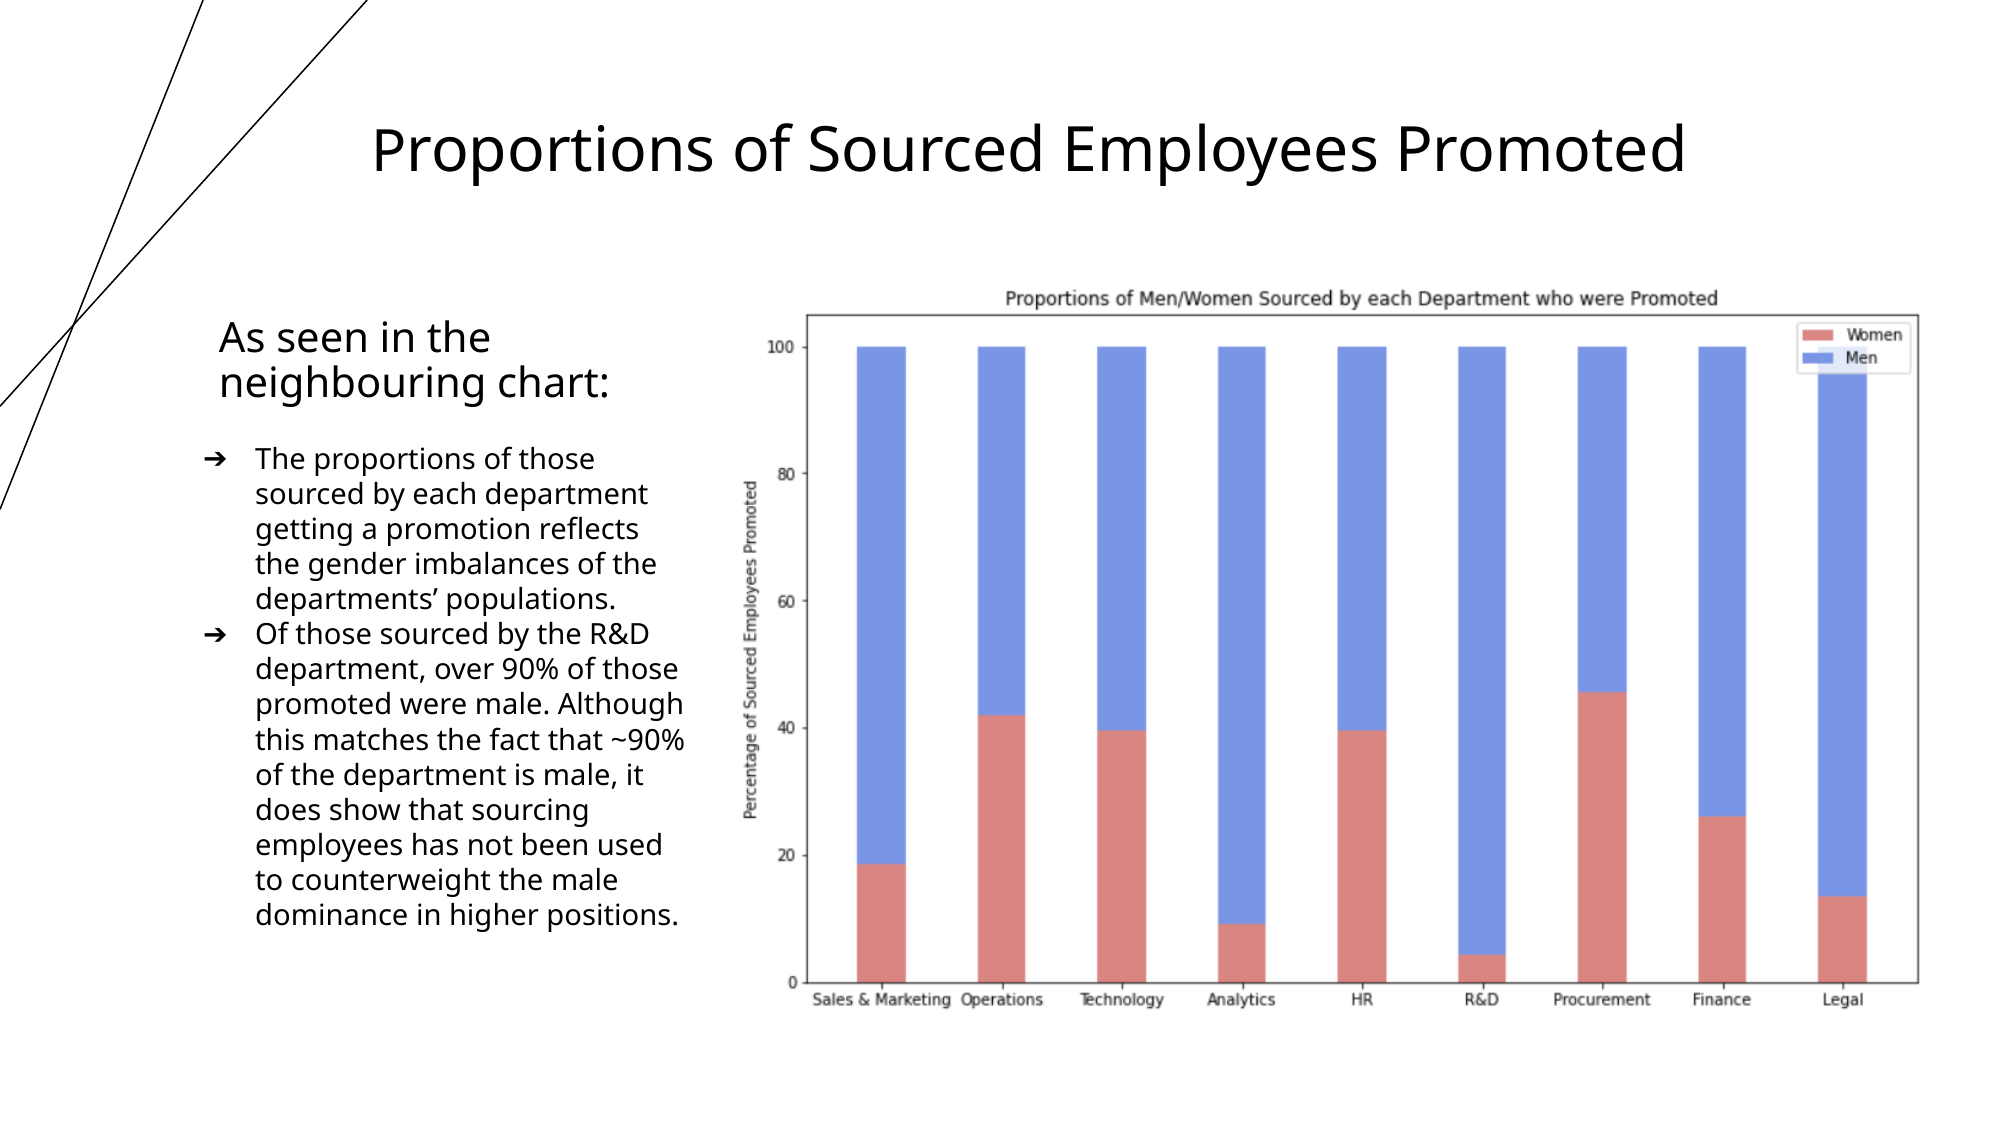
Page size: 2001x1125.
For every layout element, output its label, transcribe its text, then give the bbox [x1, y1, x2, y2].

list The proportions of those sourced by each department getting a promotion reflects the gender imbalances of the departments’ populations. Of those sourced by the R&D department, over 90% of those promoted were male. Although this matches the fact that ~90% of the department is male, it does show that sourcing employees has not been used to counterweight the male dominance in higher positions. [165, 432, 705, 1035]
picture [703, 278, 1951, 1018]
title Proportions of Sourced Employees Promoted [309, 42, 1752, 261]
list As seen in the neighbouring chart: [203, 278, 677, 415]
